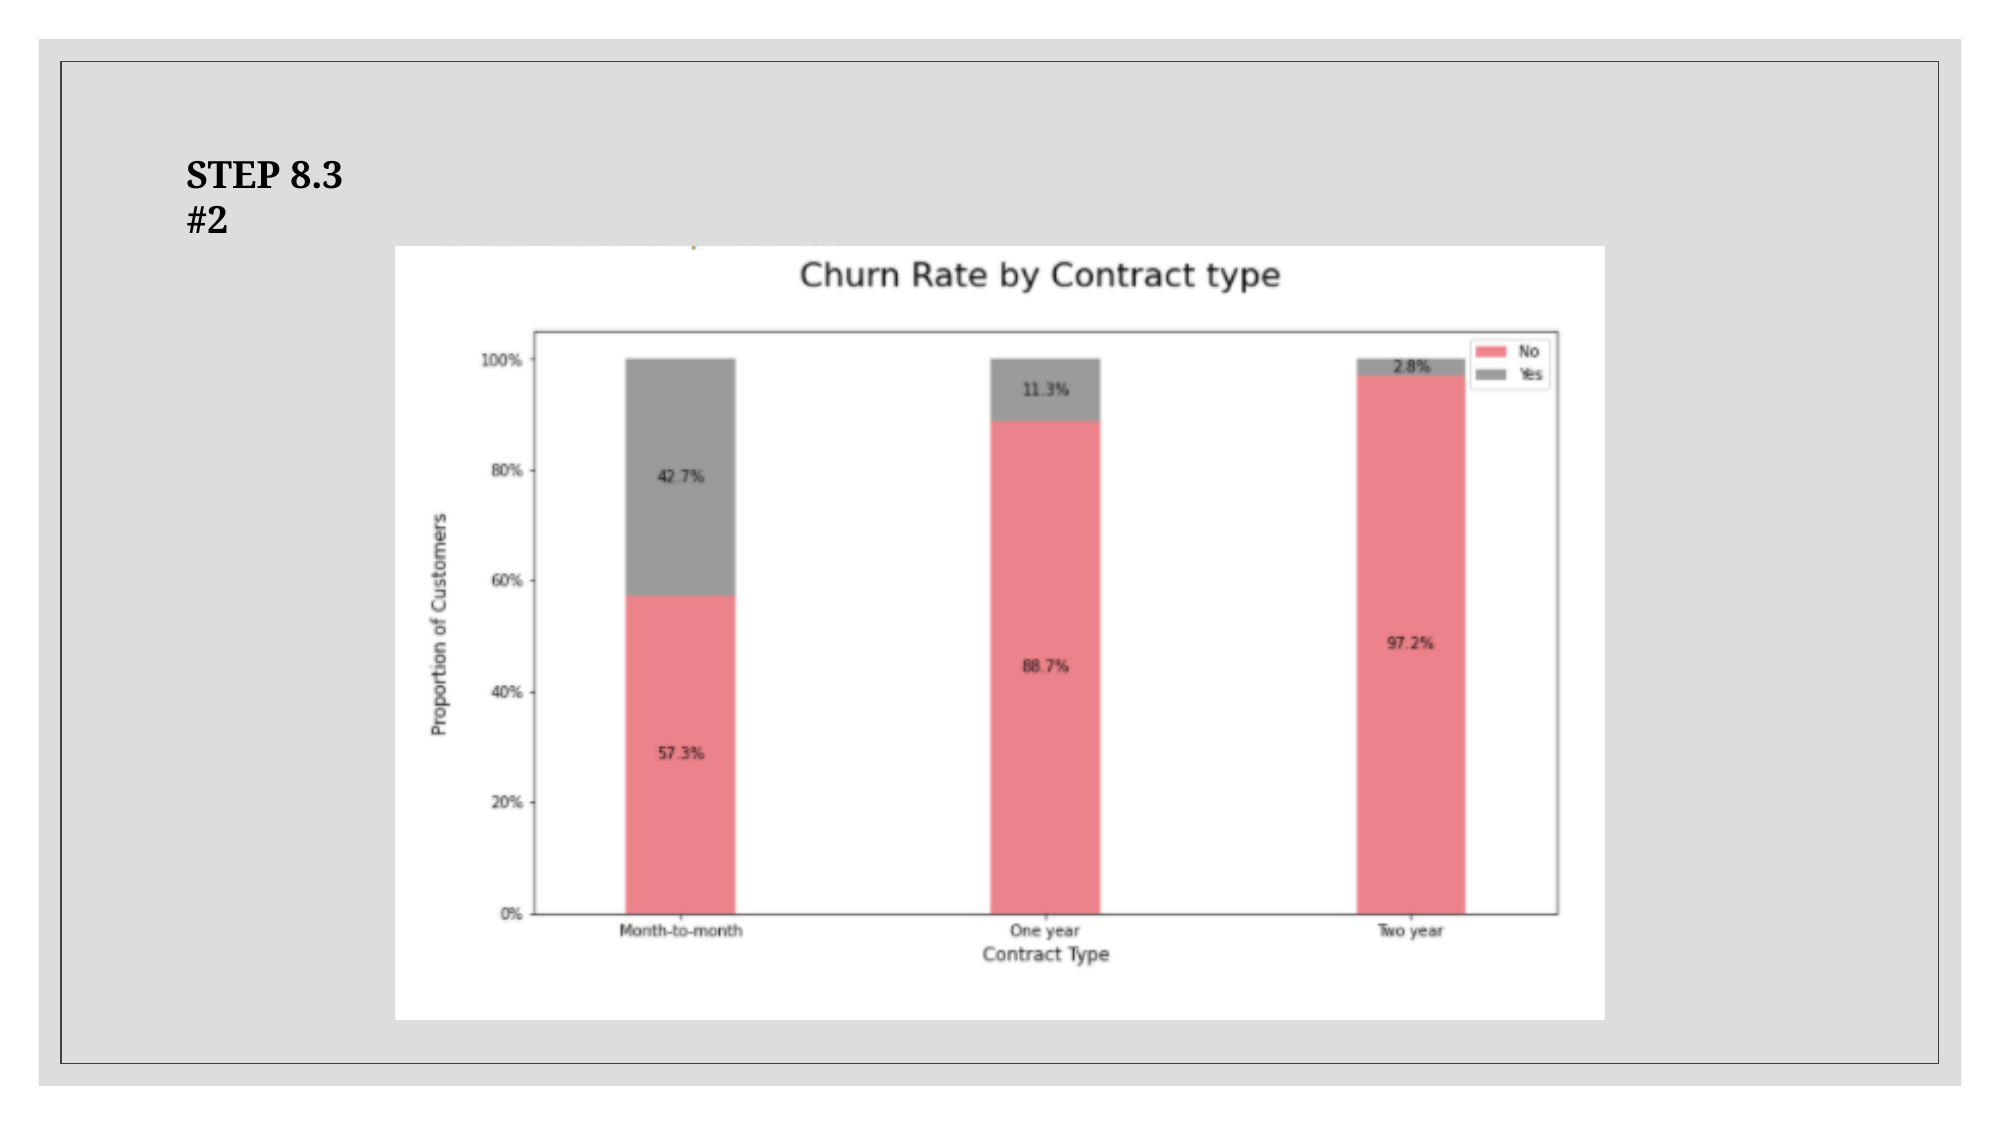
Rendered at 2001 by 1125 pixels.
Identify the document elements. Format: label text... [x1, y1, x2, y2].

text_box STEP 8.3 #2 [171, 143, 472, 249]
picture [395, 246, 1605, 1020]
